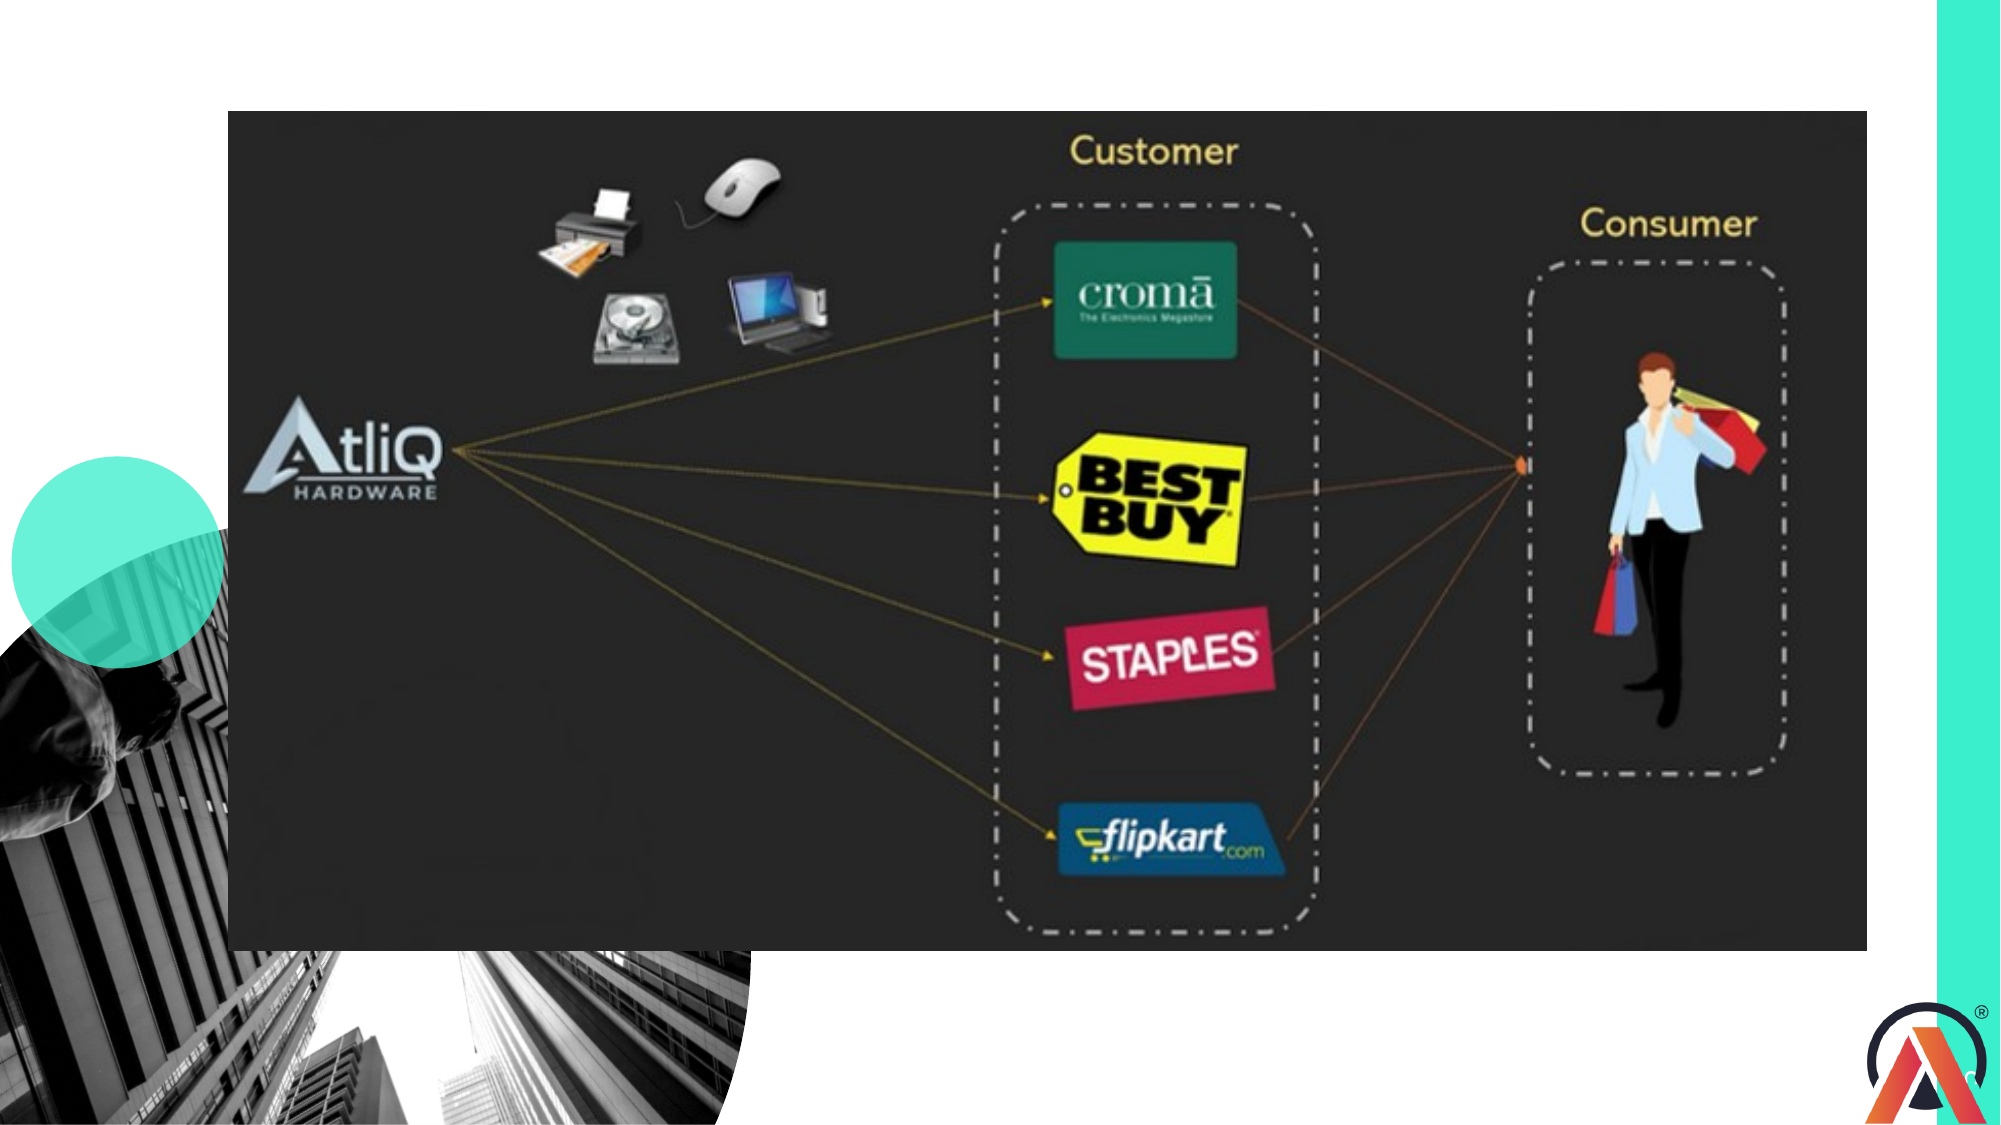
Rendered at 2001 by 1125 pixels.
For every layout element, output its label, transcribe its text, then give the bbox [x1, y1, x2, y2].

picture [0, 111, 1867, 1125]
slide_number 5 [1992, 1032, 2000, 1125]
picture [1863, 999, 1992, 1125]
text_box [20, 455, 215, 518]
